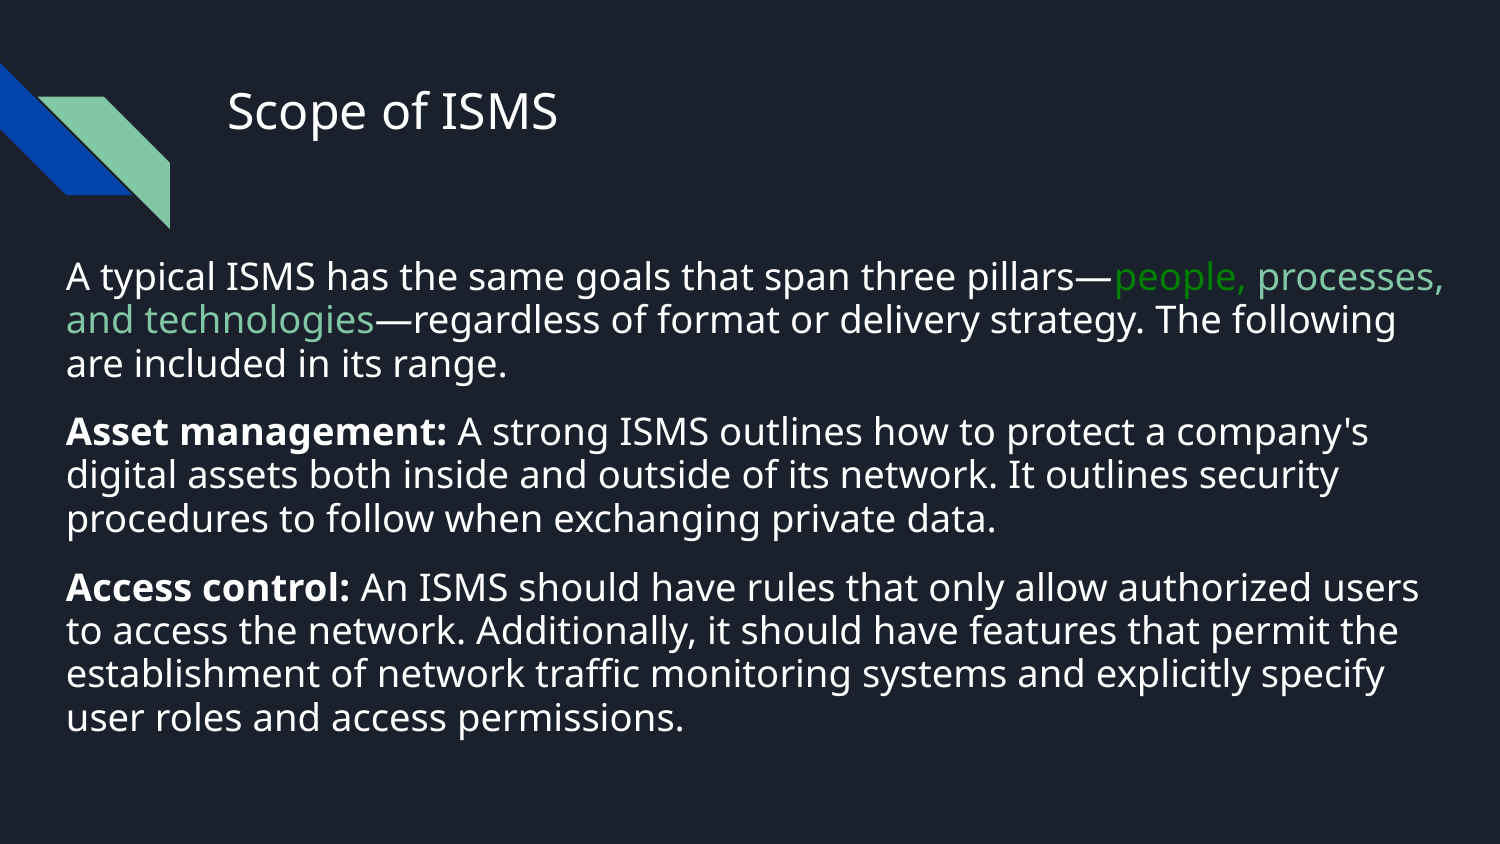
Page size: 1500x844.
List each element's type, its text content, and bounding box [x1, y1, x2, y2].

title Scope of ISMS [212, 64, 836, 240]
list A typical ISMS has the same goals that span three pillars—people, processes, and technologies—regardless of format or delivery strategy. The following are included in its range. Asset management: A strong ISMS outlines how to protect a company's digital assets both inside and outside of its network. It outlines security procedures to follow when exchanging private data. Access control: An ISMS should have rules that only allow authorized users to access the network. Additionally, it should have features that permit the establishment of network traffic monitoring systems and explicitly specify user roles and access permissions. [51, 240, 1470, 787]
